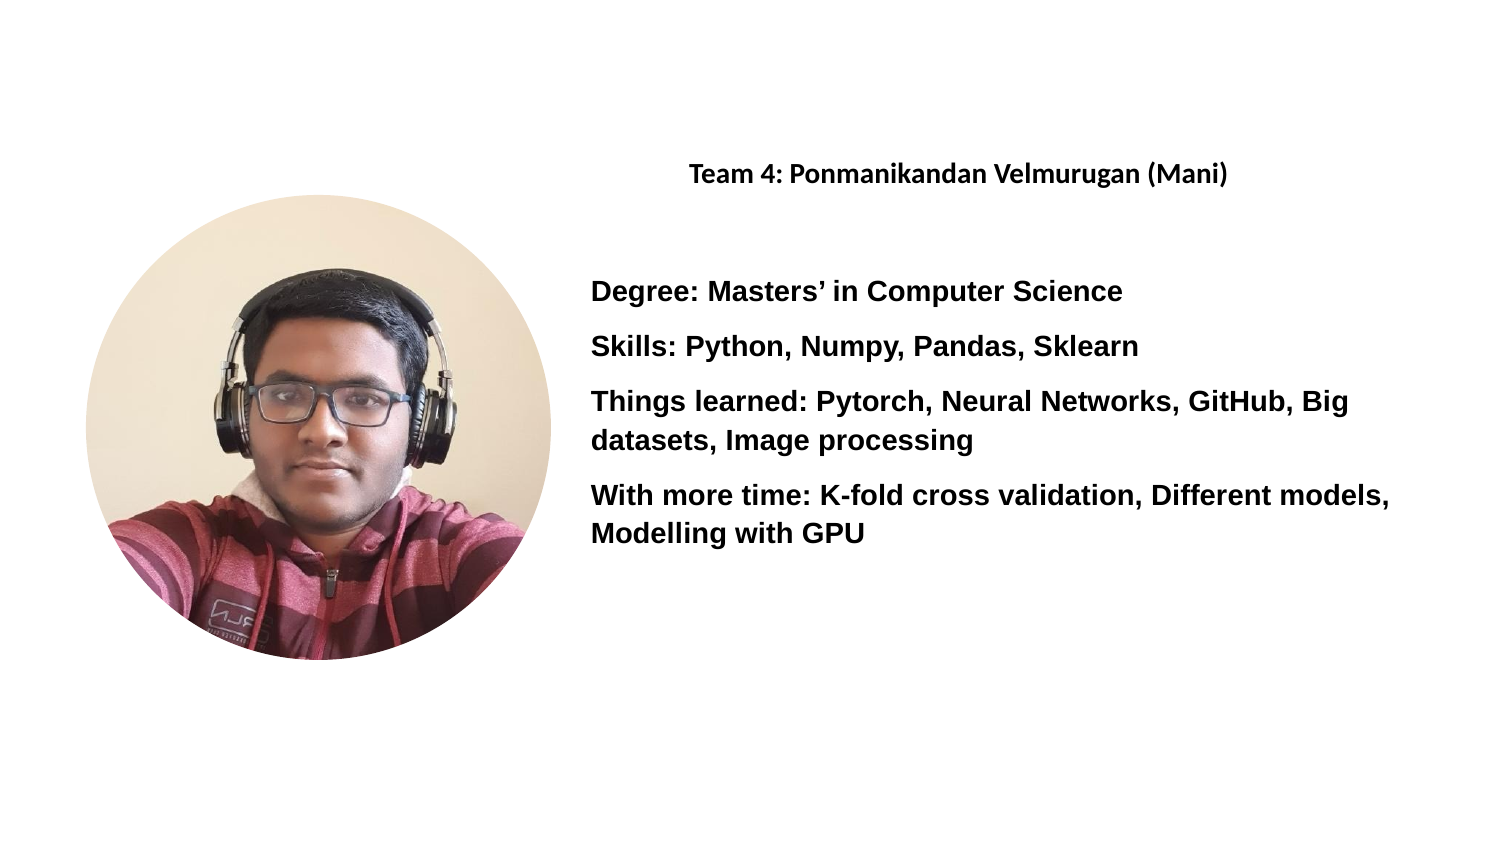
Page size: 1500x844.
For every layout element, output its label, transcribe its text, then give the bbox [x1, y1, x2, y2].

title Team 4: Ponmanikandan Velmurugan (Mani) [571, 131, 1340, 211]
list Degree: Masters’ in Computer Science Skills: Python, Numpy, Pandas, Sklearn Things learned: Pytorch, Neural Networks, GitHub, Big datasets, Image processing With more time: K-fold cross validation, Different models, Modelling with GPU [581, 268, 1430, 575]
picture [85, 194, 552, 661]
